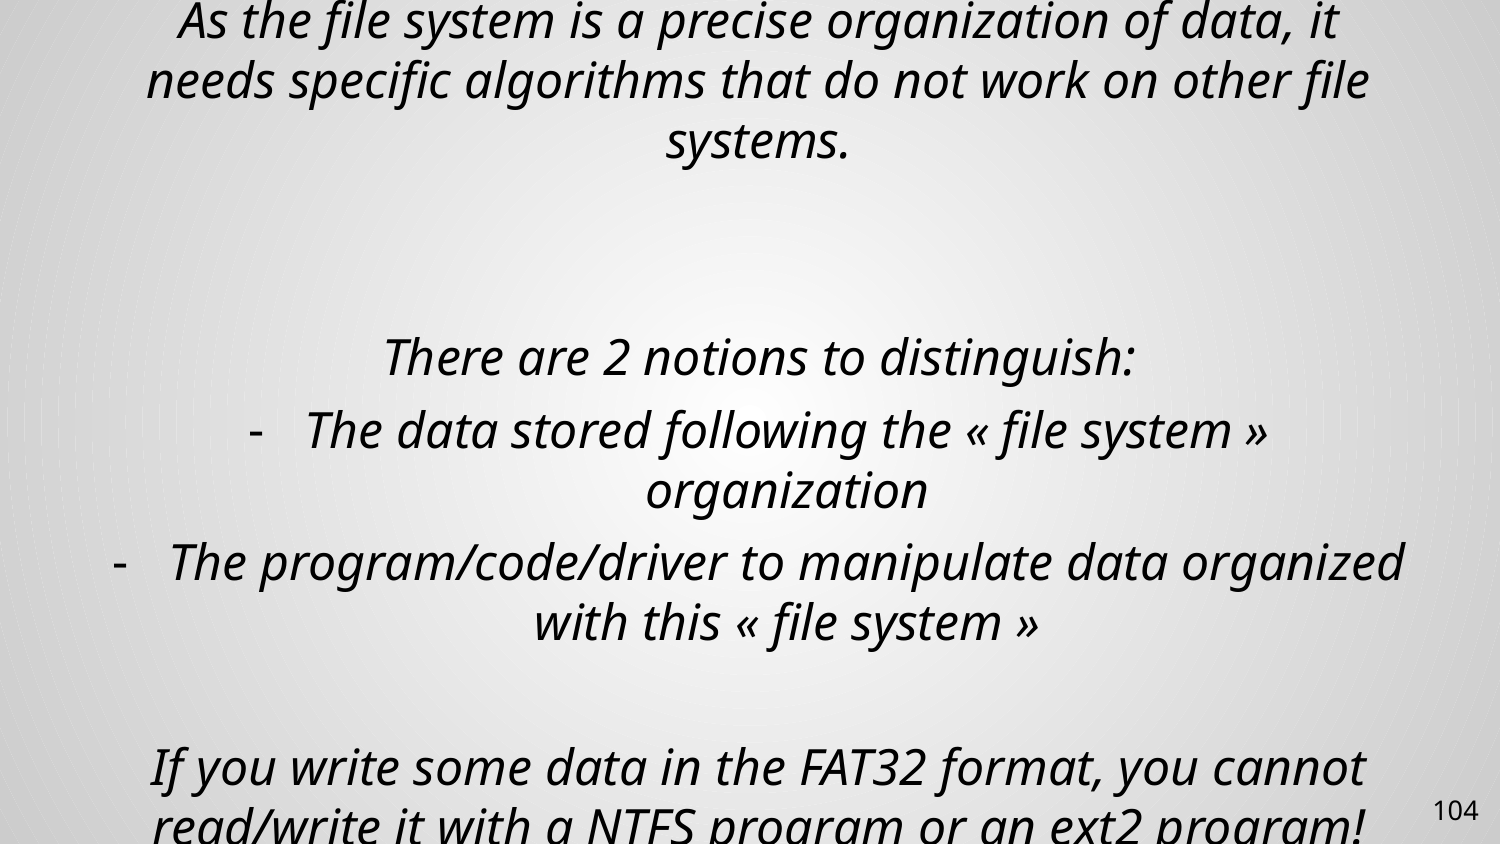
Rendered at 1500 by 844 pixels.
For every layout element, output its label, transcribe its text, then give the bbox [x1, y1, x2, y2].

list As the file system is a precise organization of data, it needs specific algorithms that do not work on other file systems. There are 2 notions to distinguish: The data stored following the « file system » organization The program/code/driver to manipulate data organized with this « file system » If you write some data in the FAT32 format, you cannot read/write it with a NTFS program or an ext2 program! [75, 14, 1425, 830]
slide_number 104 [1403, 779, 1494, 844]
